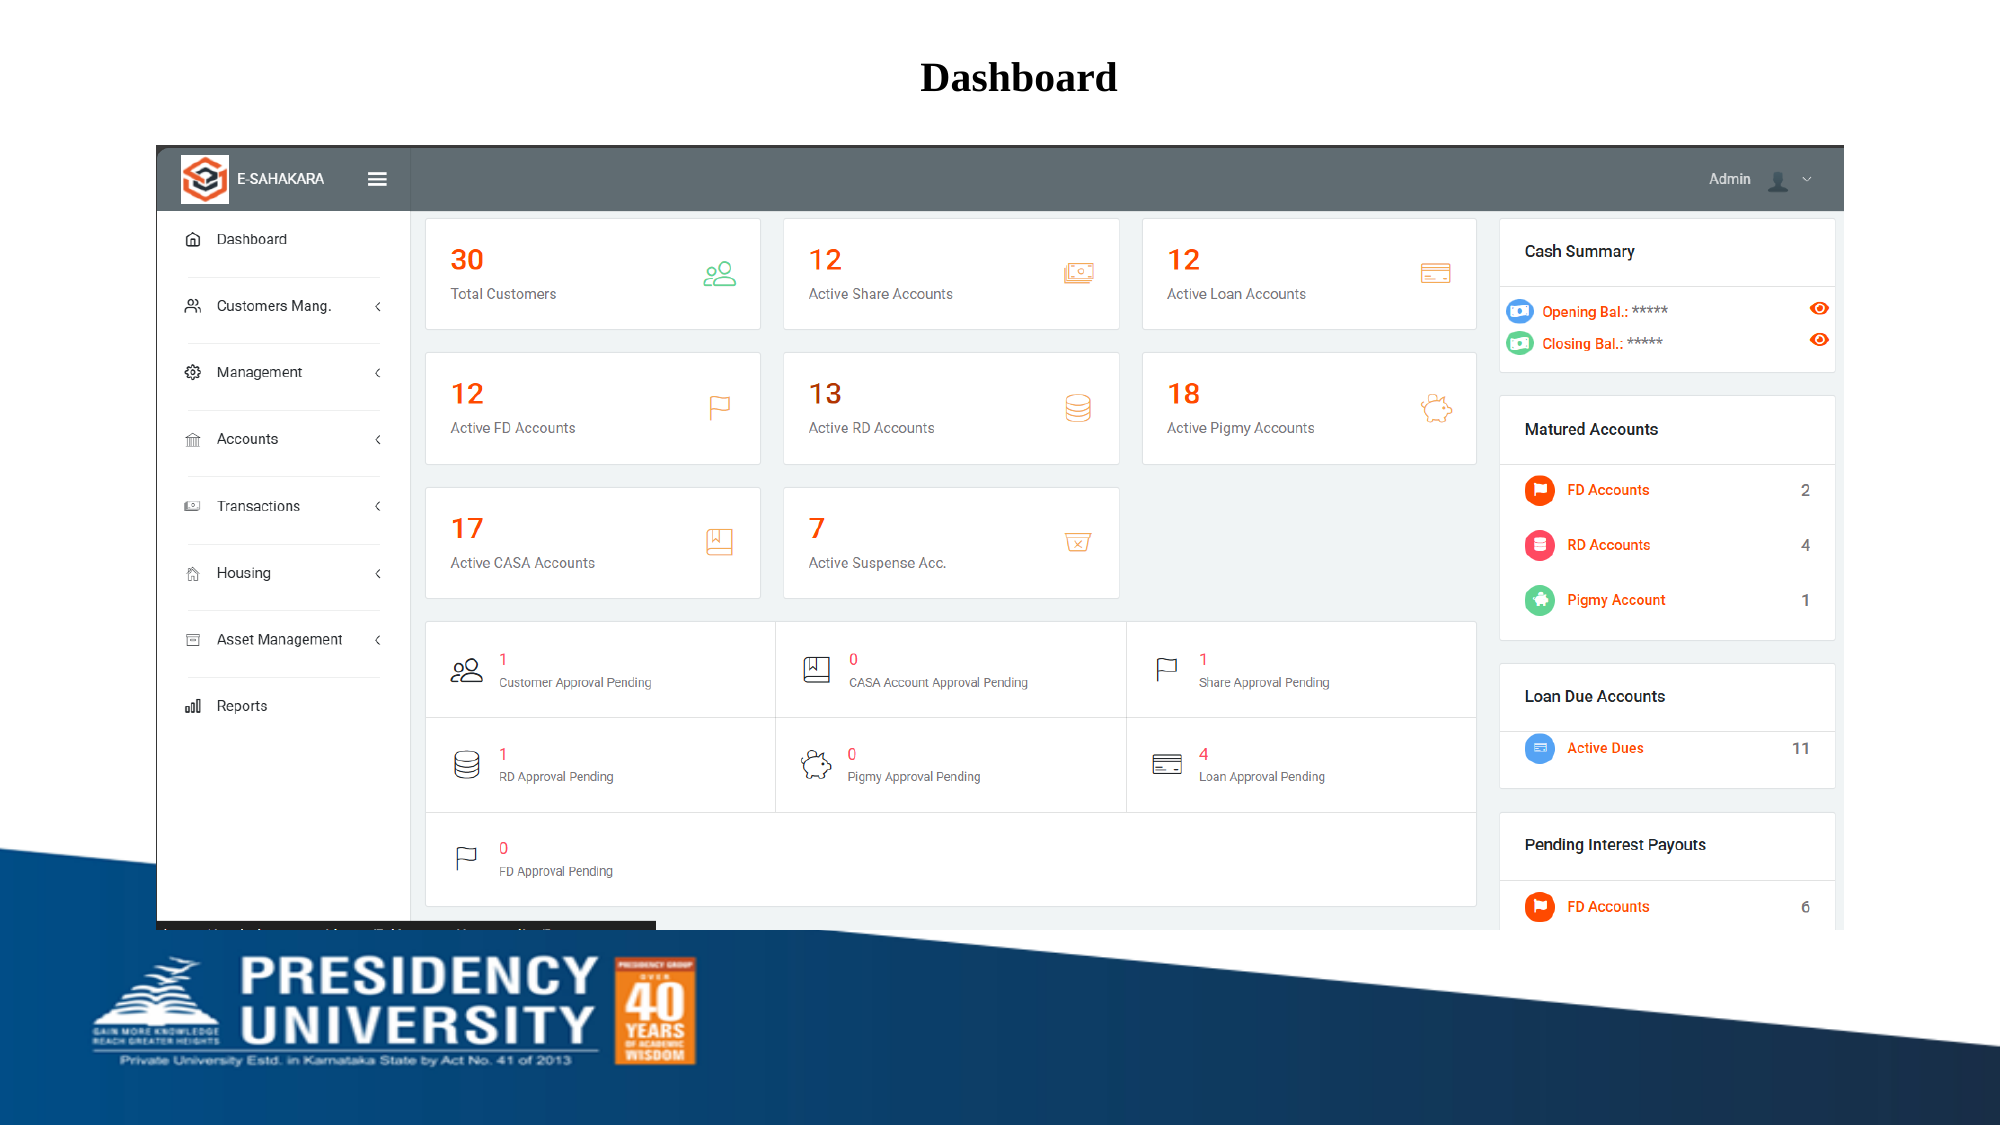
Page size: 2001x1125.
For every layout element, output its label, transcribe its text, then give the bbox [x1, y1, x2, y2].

text_box Dashboard [703, 42, 1336, 108]
picture [0, 145, 2000, 1125]
